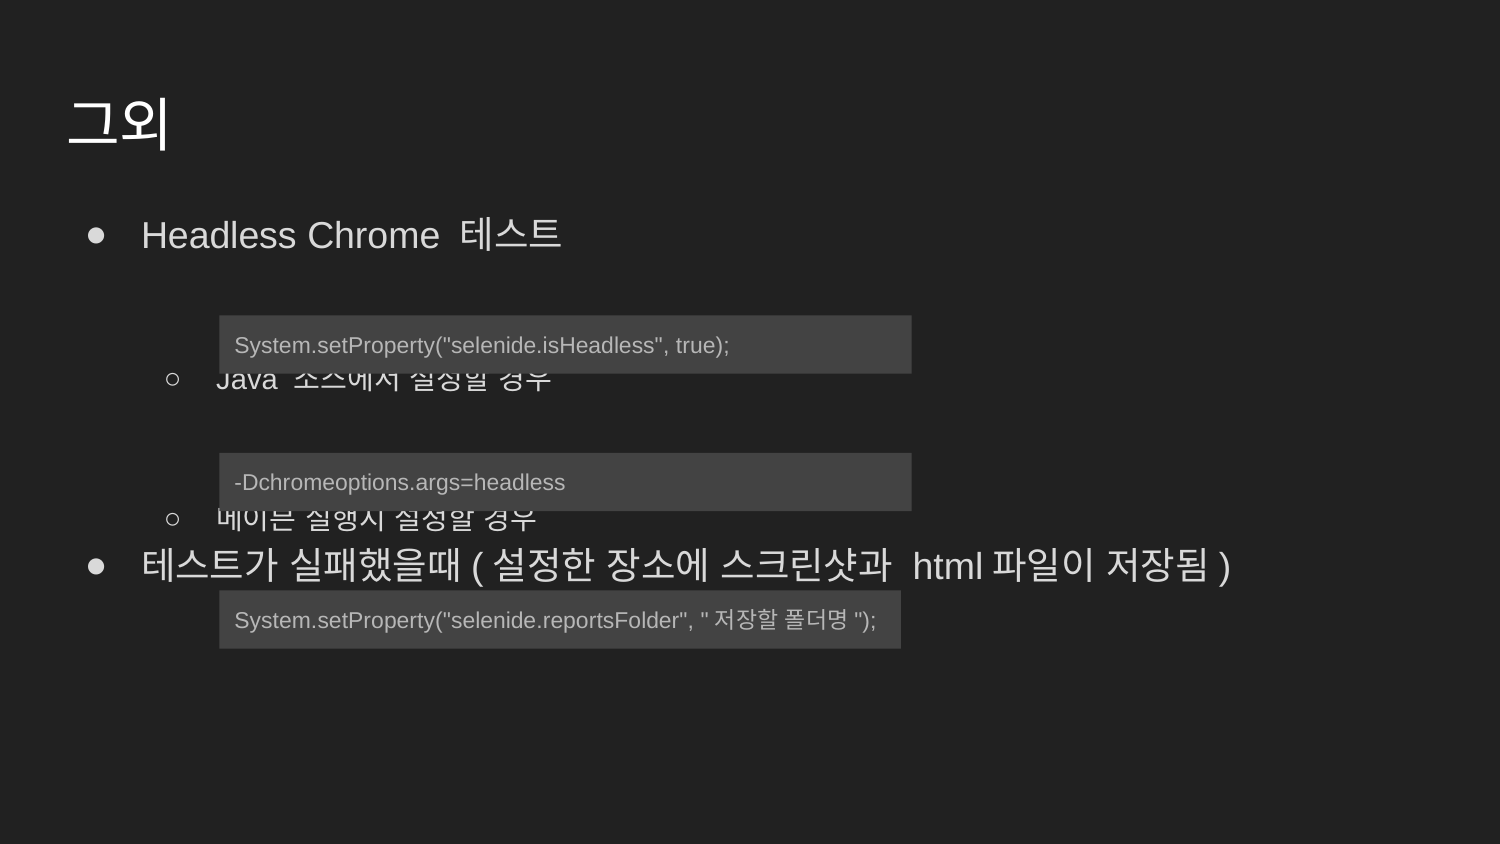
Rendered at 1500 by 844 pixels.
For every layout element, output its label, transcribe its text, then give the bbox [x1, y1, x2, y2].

list Headless Chrome 테스트 Java 소스에서 설정할 경우 메이븐 실행시 설정할 경우 테스트가 실패했을때(설정한 장소에 스크린샷과 html파일이 저장됨) [51, 189, 1449, 750]
text_box System.setProperty("selenide.reportsFolder", "저장할 폴더명"); [219, 590, 901, 649]
text_box System.setProperty("selenide.isHeadless", true); [219, 315, 912, 374]
title 그외 [51, 72, 1449, 167]
text_box -Dchromeoptions.args=headless [219, 452, 912, 512]
